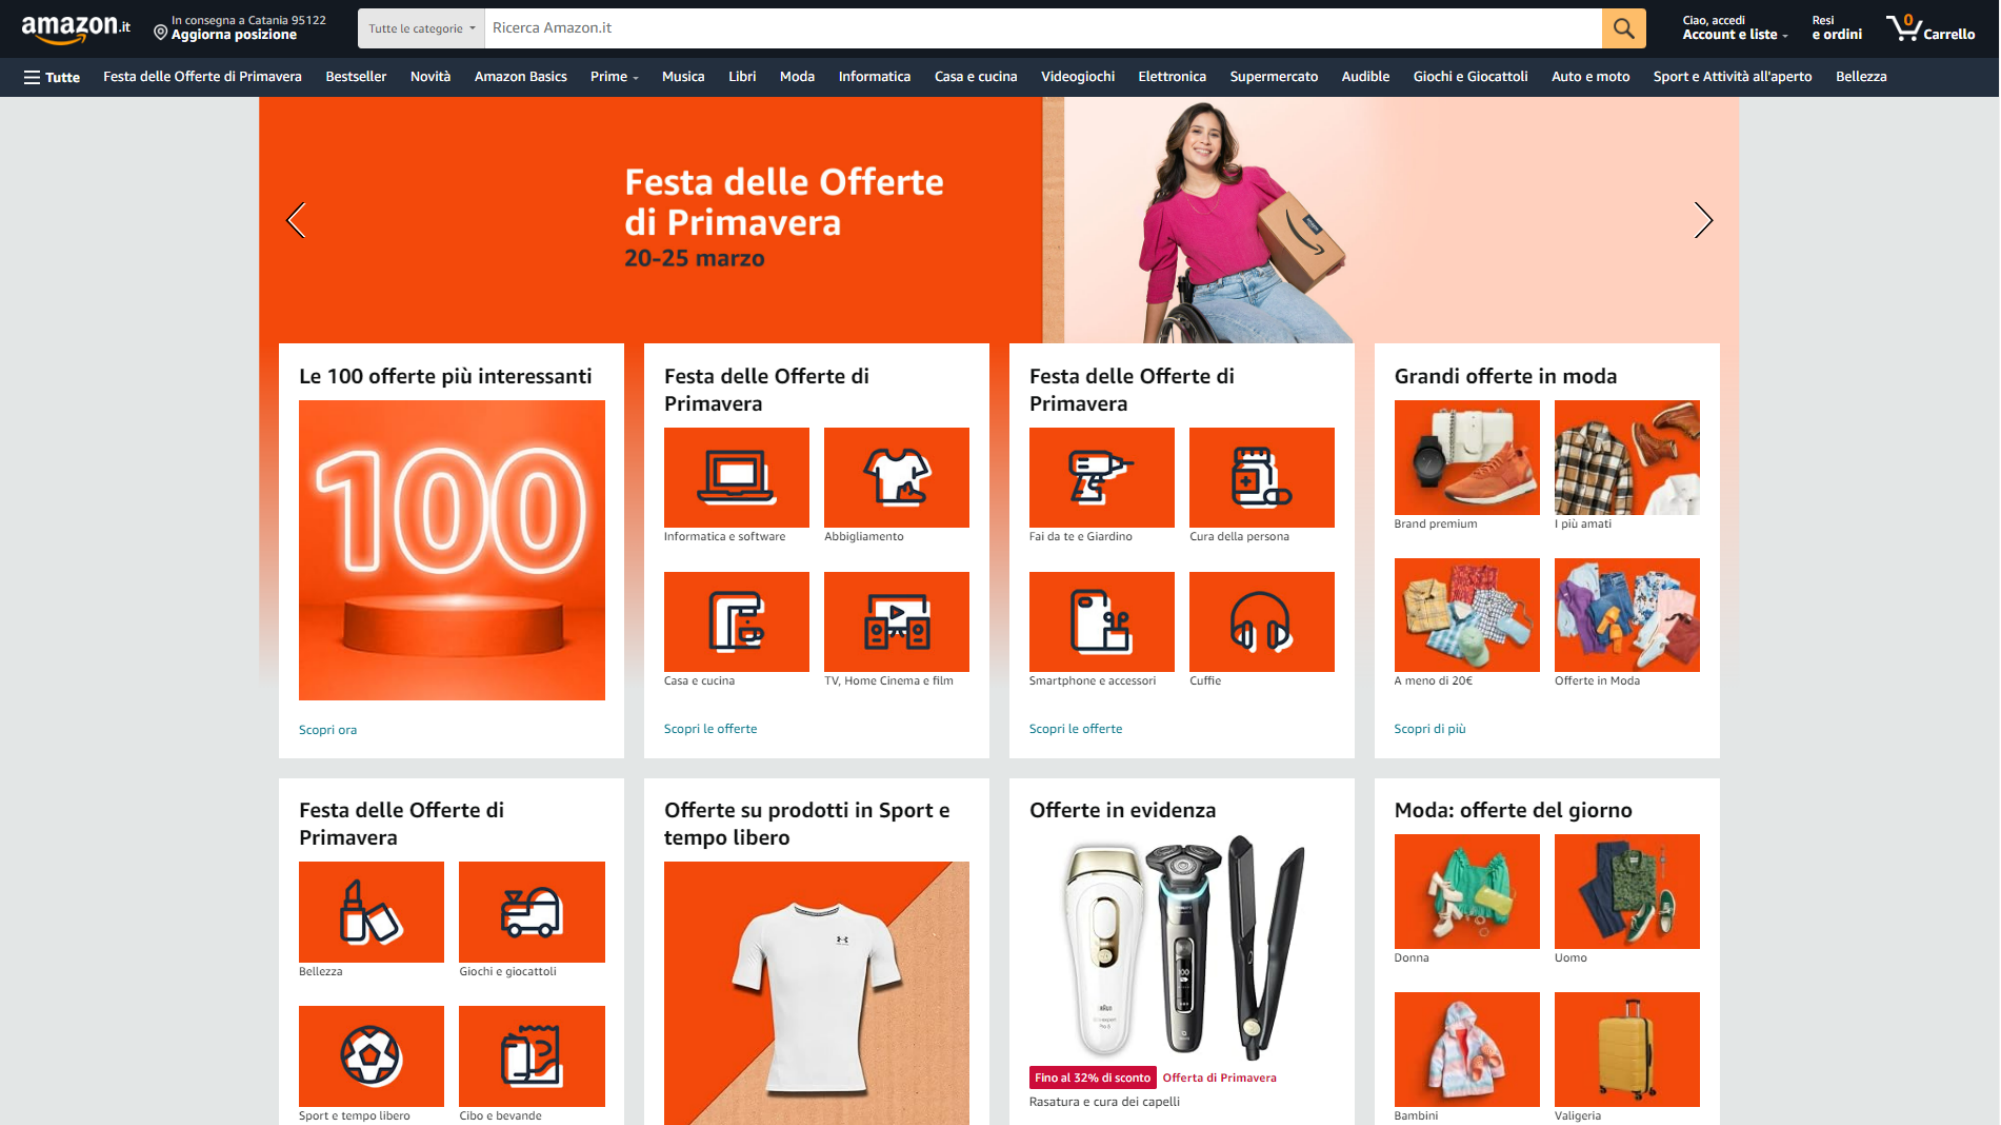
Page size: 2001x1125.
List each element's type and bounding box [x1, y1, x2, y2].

list [0, 0, 2000, 1125]
